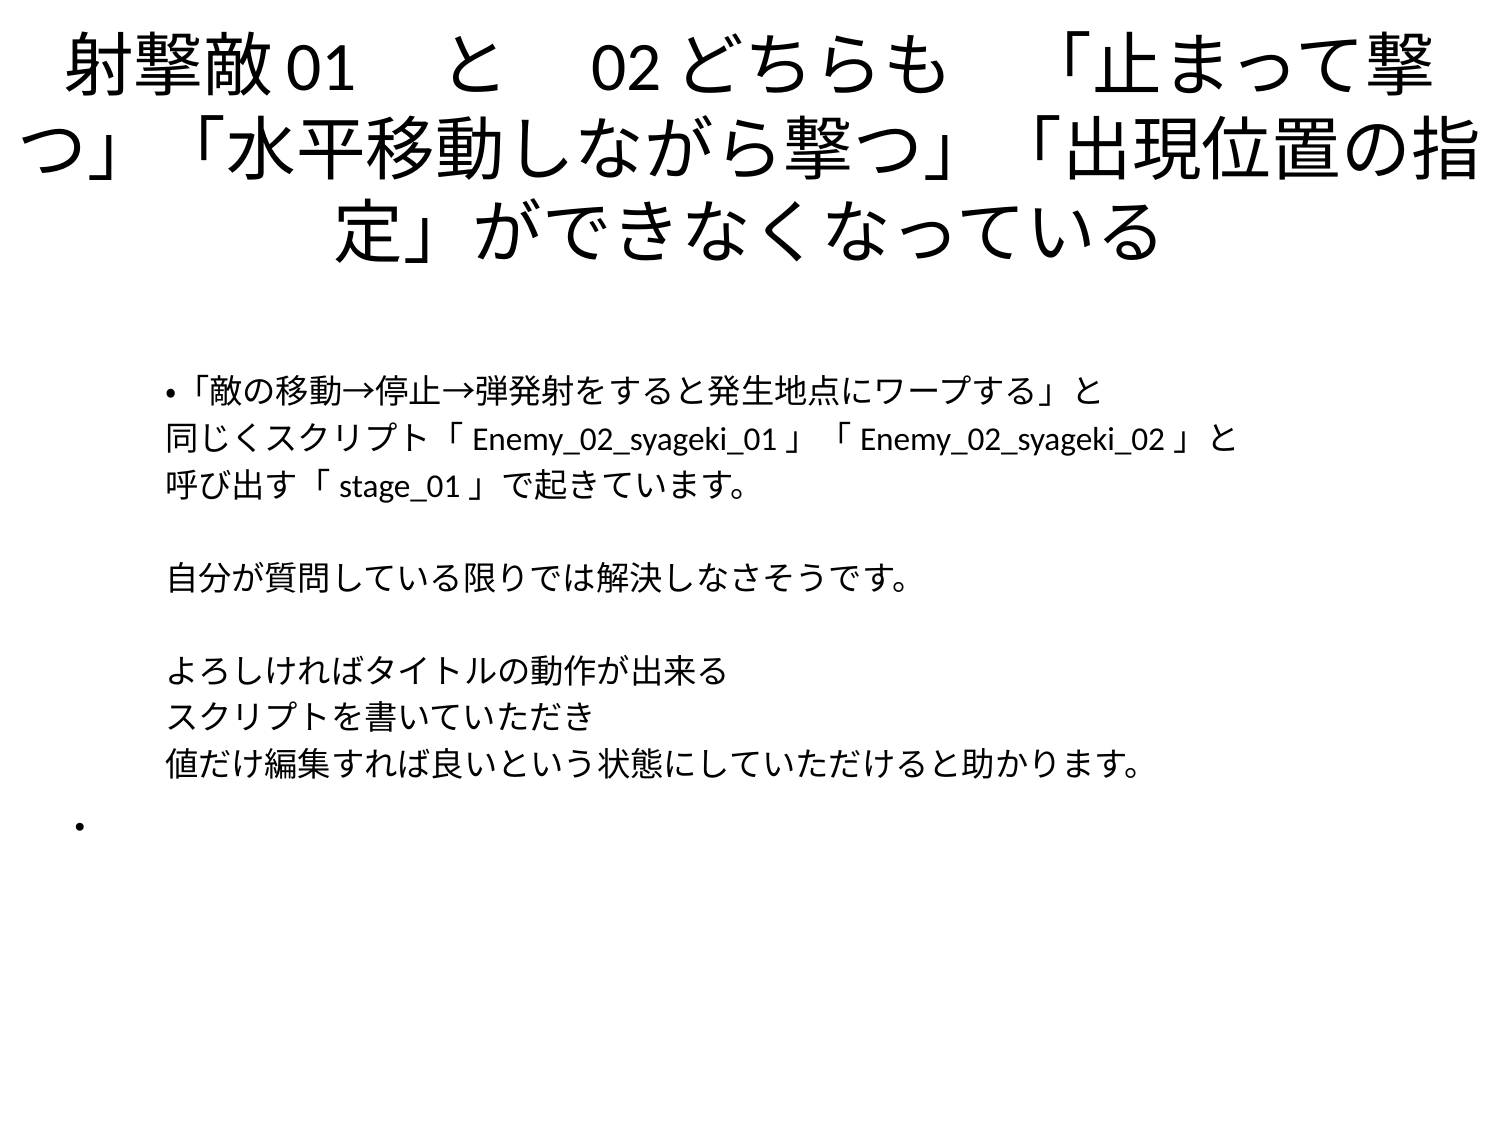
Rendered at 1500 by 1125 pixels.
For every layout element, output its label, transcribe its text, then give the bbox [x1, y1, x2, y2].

text_box ・ [46, 796, 844, 857]
title 射撃敵01 と 02どちらも 「止まって撃つ」「水平移動しながら撃つ」「出現位置の指定」ができなくなっている [0, 11, 1500, 282]
list ・「敵の移動→停止→弾発射をすると発生地点にワープする」と 同じくスクリプト「Enemy_02_syageki_01」「Enemy_02_syageki_02」と 呼び出す「stage_01」で起きています。 自分が質問している限りでは解決しなさそうです。 よろしければタイトルの動作が出来る スクリプトを書いていただき 値だけ編集すれば良いという状態にしていただけると助かります。 [75, 363, 1425, 1079]
